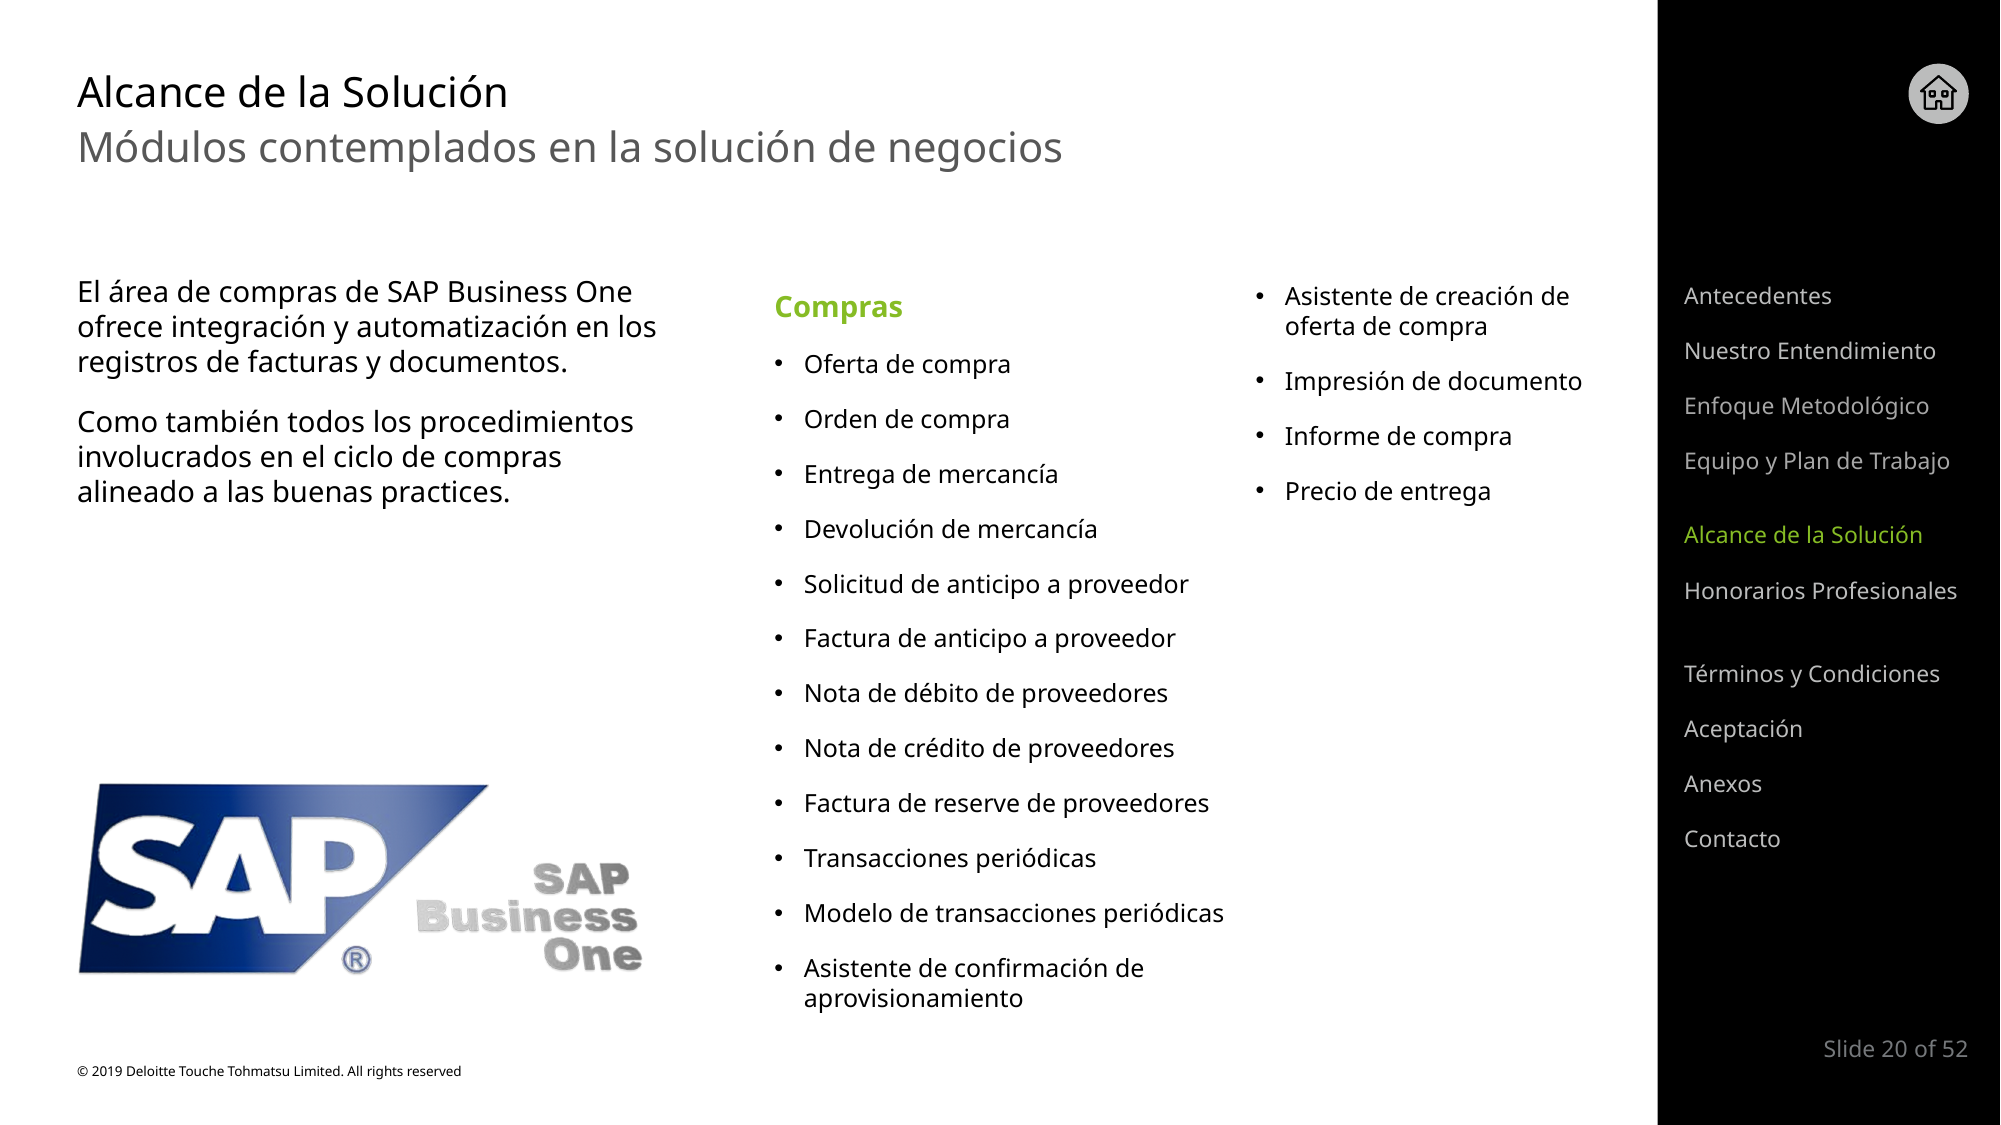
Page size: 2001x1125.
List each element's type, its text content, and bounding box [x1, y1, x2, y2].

text_box Alcance de la Solución [1684, 520, 1968, 549]
title Alcance de la Solución [77, 66, 1581, 120]
picture [78, 763, 651, 1006]
text_box Términos y Condiciones [1684, 660, 1968, 688]
text_box Contacto [1684, 824, 1968, 852]
text_box Equipo y Plan de Trabajo [1684, 446, 1968, 475]
text_box Nuestro Entendimiento [1684, 336, 1968, 365]
text_box Enfoque Metodológico [1684, 391, 1968, 420]
text_box El área de compras de SAP Business One ofrece integración y automatización en los registros de facturas y documentos. Como también todos los procedimientos involucrados en el ciclo de compras alineado a las buenas practices. [77, 273, 668, 1034]
text_box Anexos [1684, 769, 1968, 798]
list Módulos contemplados en la solución de negocios [77, 120, 1581, 245]
text_box Honorarios Profesionales [1684, 576, 1968, 604]
text_box Compras Oferta de compra Orden de compra Entrega de mercancía Devolución de mercancía Solicitud de anticipo a proveedor Factura de anticipo a proveedor Nota de débito de proveedores Nota de crédito de proveedores Factura de reserve de proveedores Transacciones periódicas Modelo de transacciones periódicas Asistente de confirmación de aprovisionamiento [759, 280, 1241, 1101]
text_box Antecedentes [1684, 281, 1975, 310]
text_box Aceptación [1684, 714, 1968, 743]
text_box Asistente de creación de oferta de compra Impresión de documento Informe de compra Precio de entrega [1240, 273, 1625, 1094]
